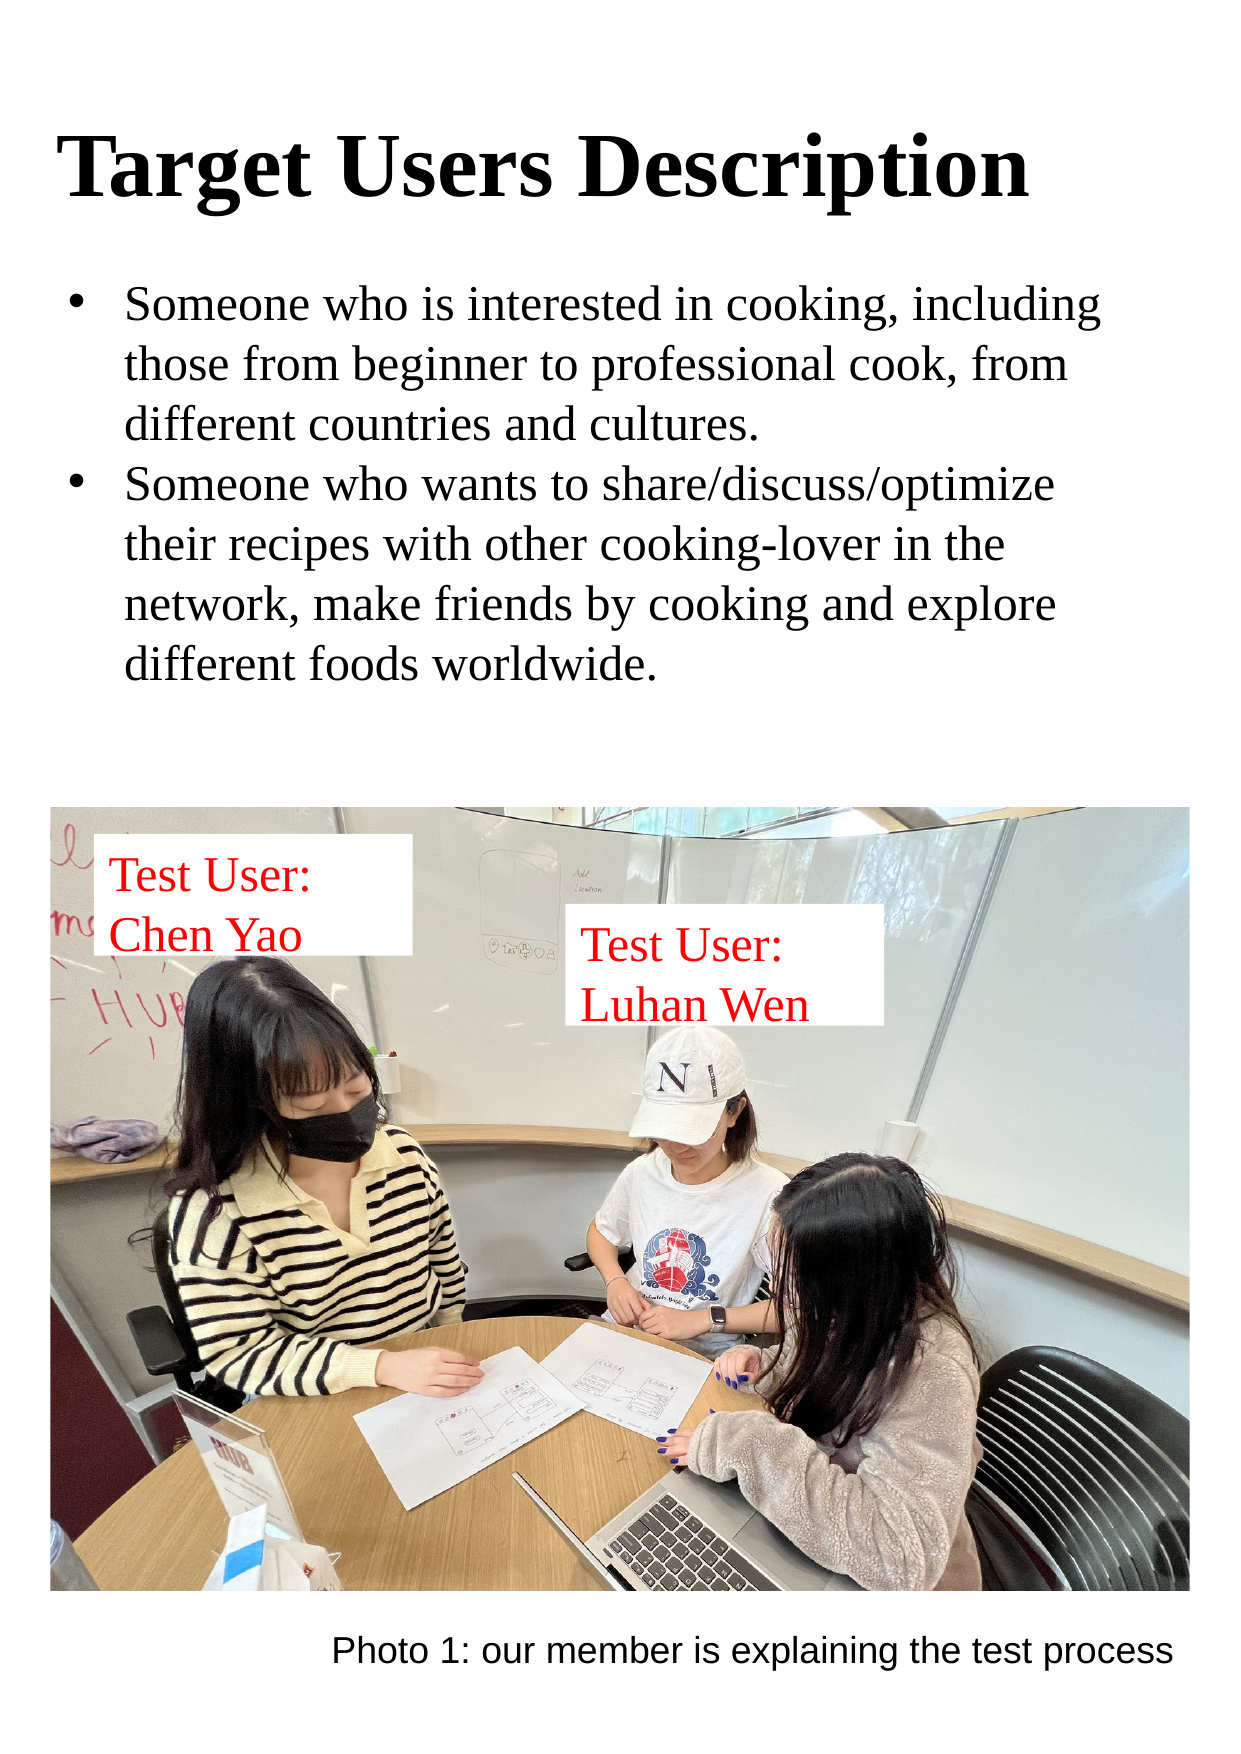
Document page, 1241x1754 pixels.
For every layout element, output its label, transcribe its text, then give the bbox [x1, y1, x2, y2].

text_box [50, 807, 1190, 1679]
text_box Target Users Description [41, 97, 1236, 222]
text_box Someone who is interested in cooking, including those from beginner to professional cook, from different countries and cultures. Someone who wants to share/discuss/optimize their recipes with other cooking-lover in the network, make friends by cooking and explore different foods worldwide. [53, 262, 1134, 746]
